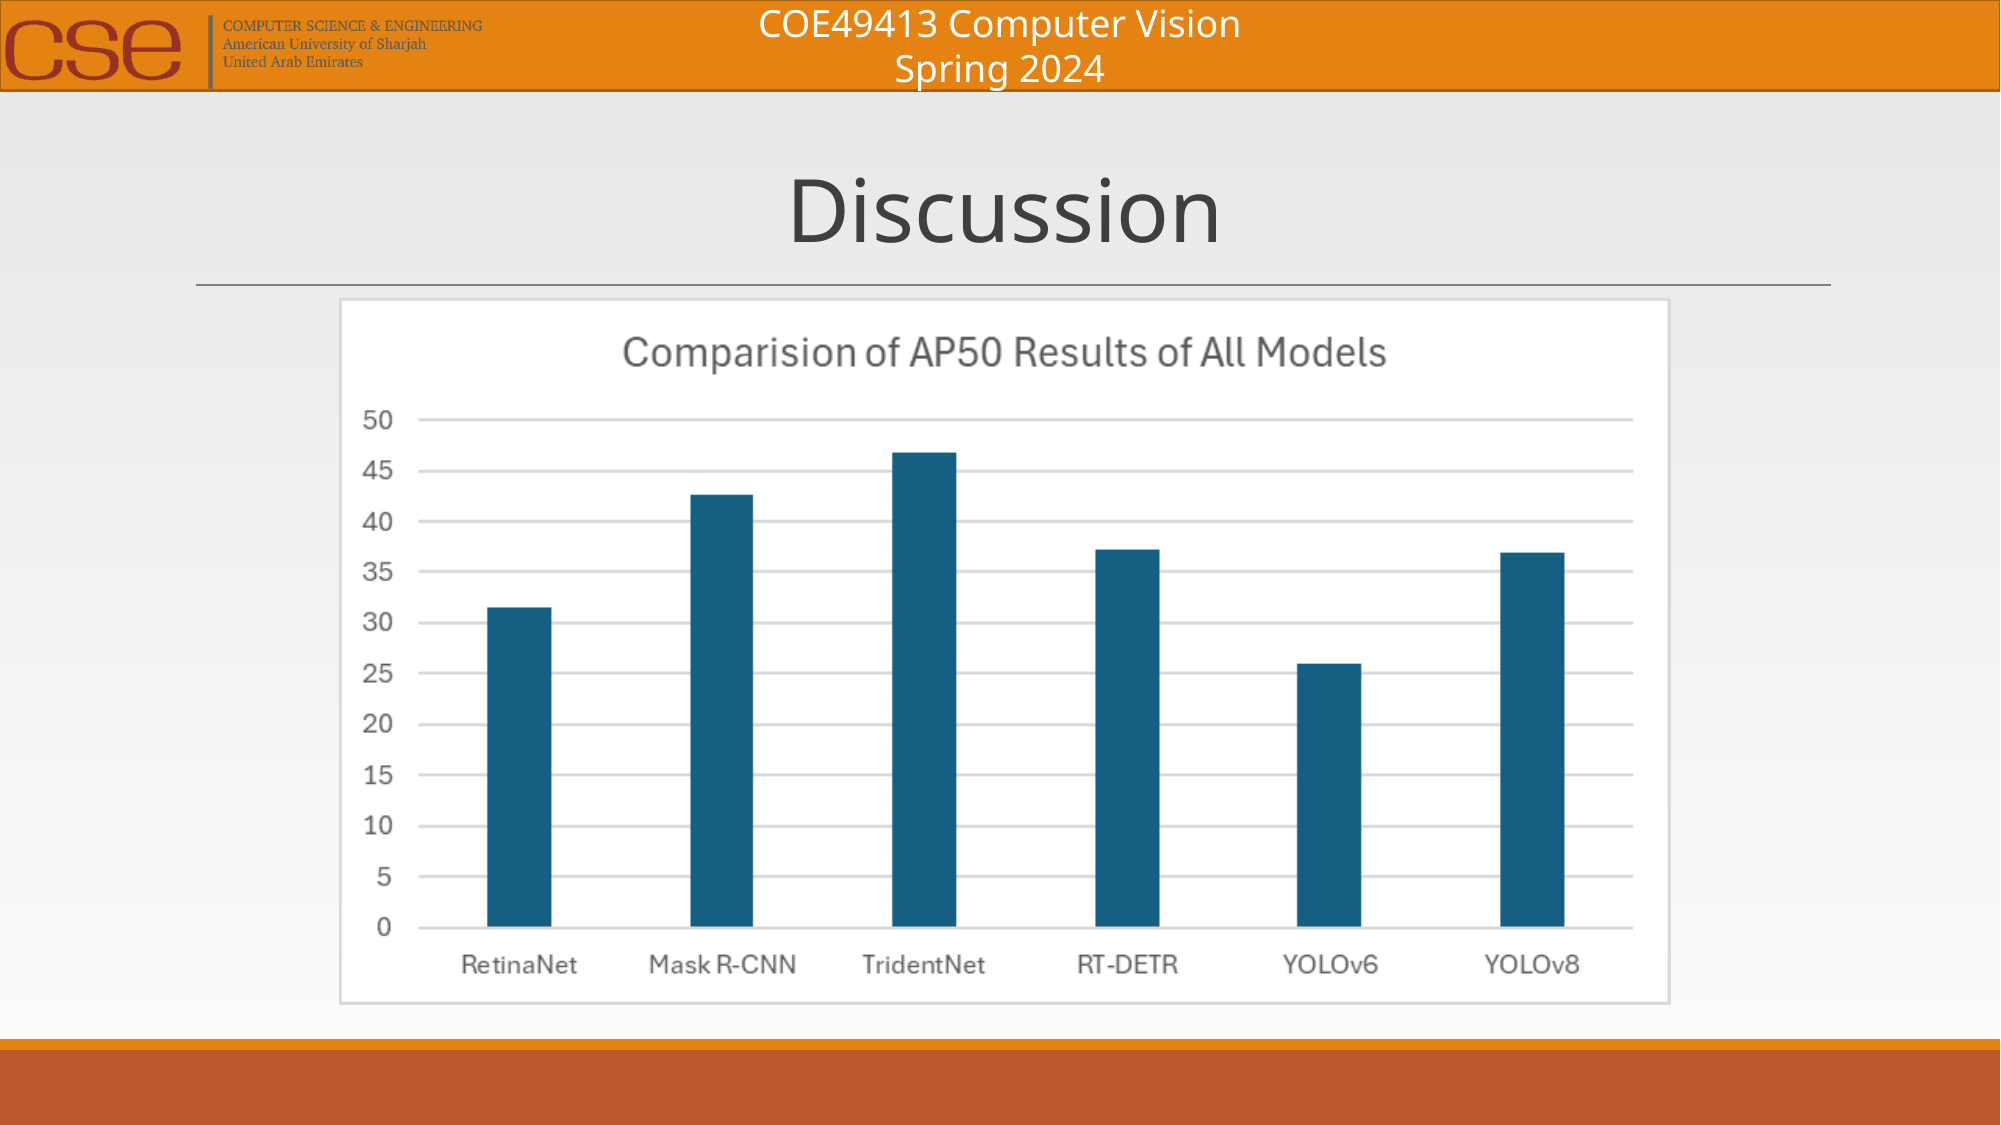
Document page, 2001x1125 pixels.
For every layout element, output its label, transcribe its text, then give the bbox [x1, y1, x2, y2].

picture [339, 298, 1671, 1006]
title Discussion [180, 30, 1830, 269]
picture [0, 3, 491, 96]
